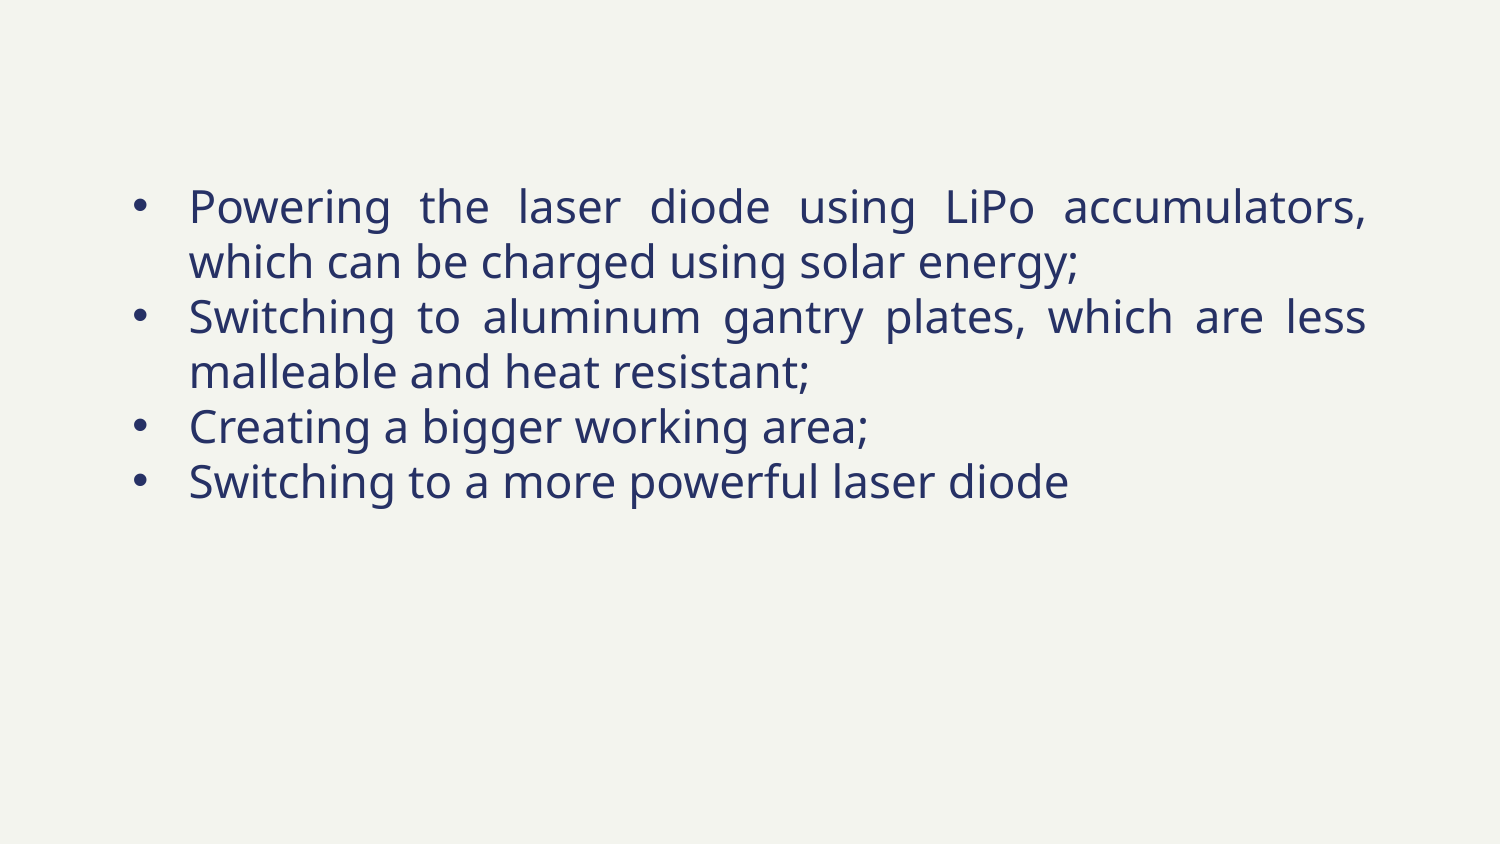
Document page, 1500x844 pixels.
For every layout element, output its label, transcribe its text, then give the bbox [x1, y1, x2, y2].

subtitle Powering the laser diode using LiPo accumulators, which can be charged using solar energy; Switching to aluminum gantry plates, which are less malleable and heat resistant; Creating a bigger working area; Switching to a more powerful laser diode [117, 126, 1383, 578]
